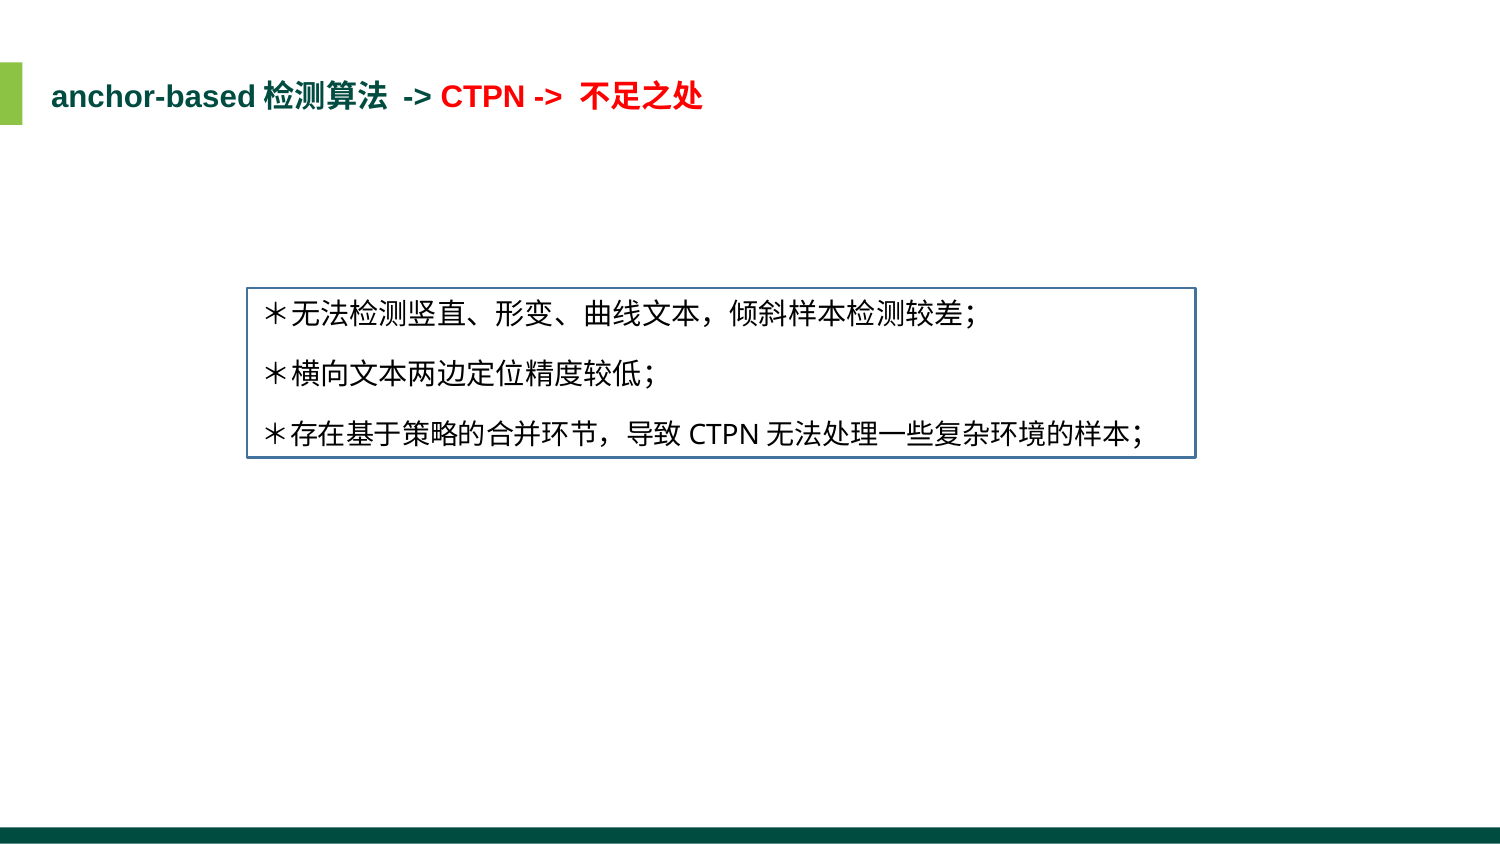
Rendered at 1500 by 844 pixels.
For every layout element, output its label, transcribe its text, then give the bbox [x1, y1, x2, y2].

text_box [0, 61, 23, 126]
text_box [0, 826, 1500, 844]
text_box anchor-based检测算法 -> CTPN -> 不足之处 [36, 69, 811, 122]
text_box ＊无法检测竖直、形变、曲线文本，倾斜样本检测较差； ＊横向文本两边定位精度较低； ＊存在基于策略的合并环节，导致CTPN无法处理一些复杂环境的样本； [247, 287, 1196, 458]
